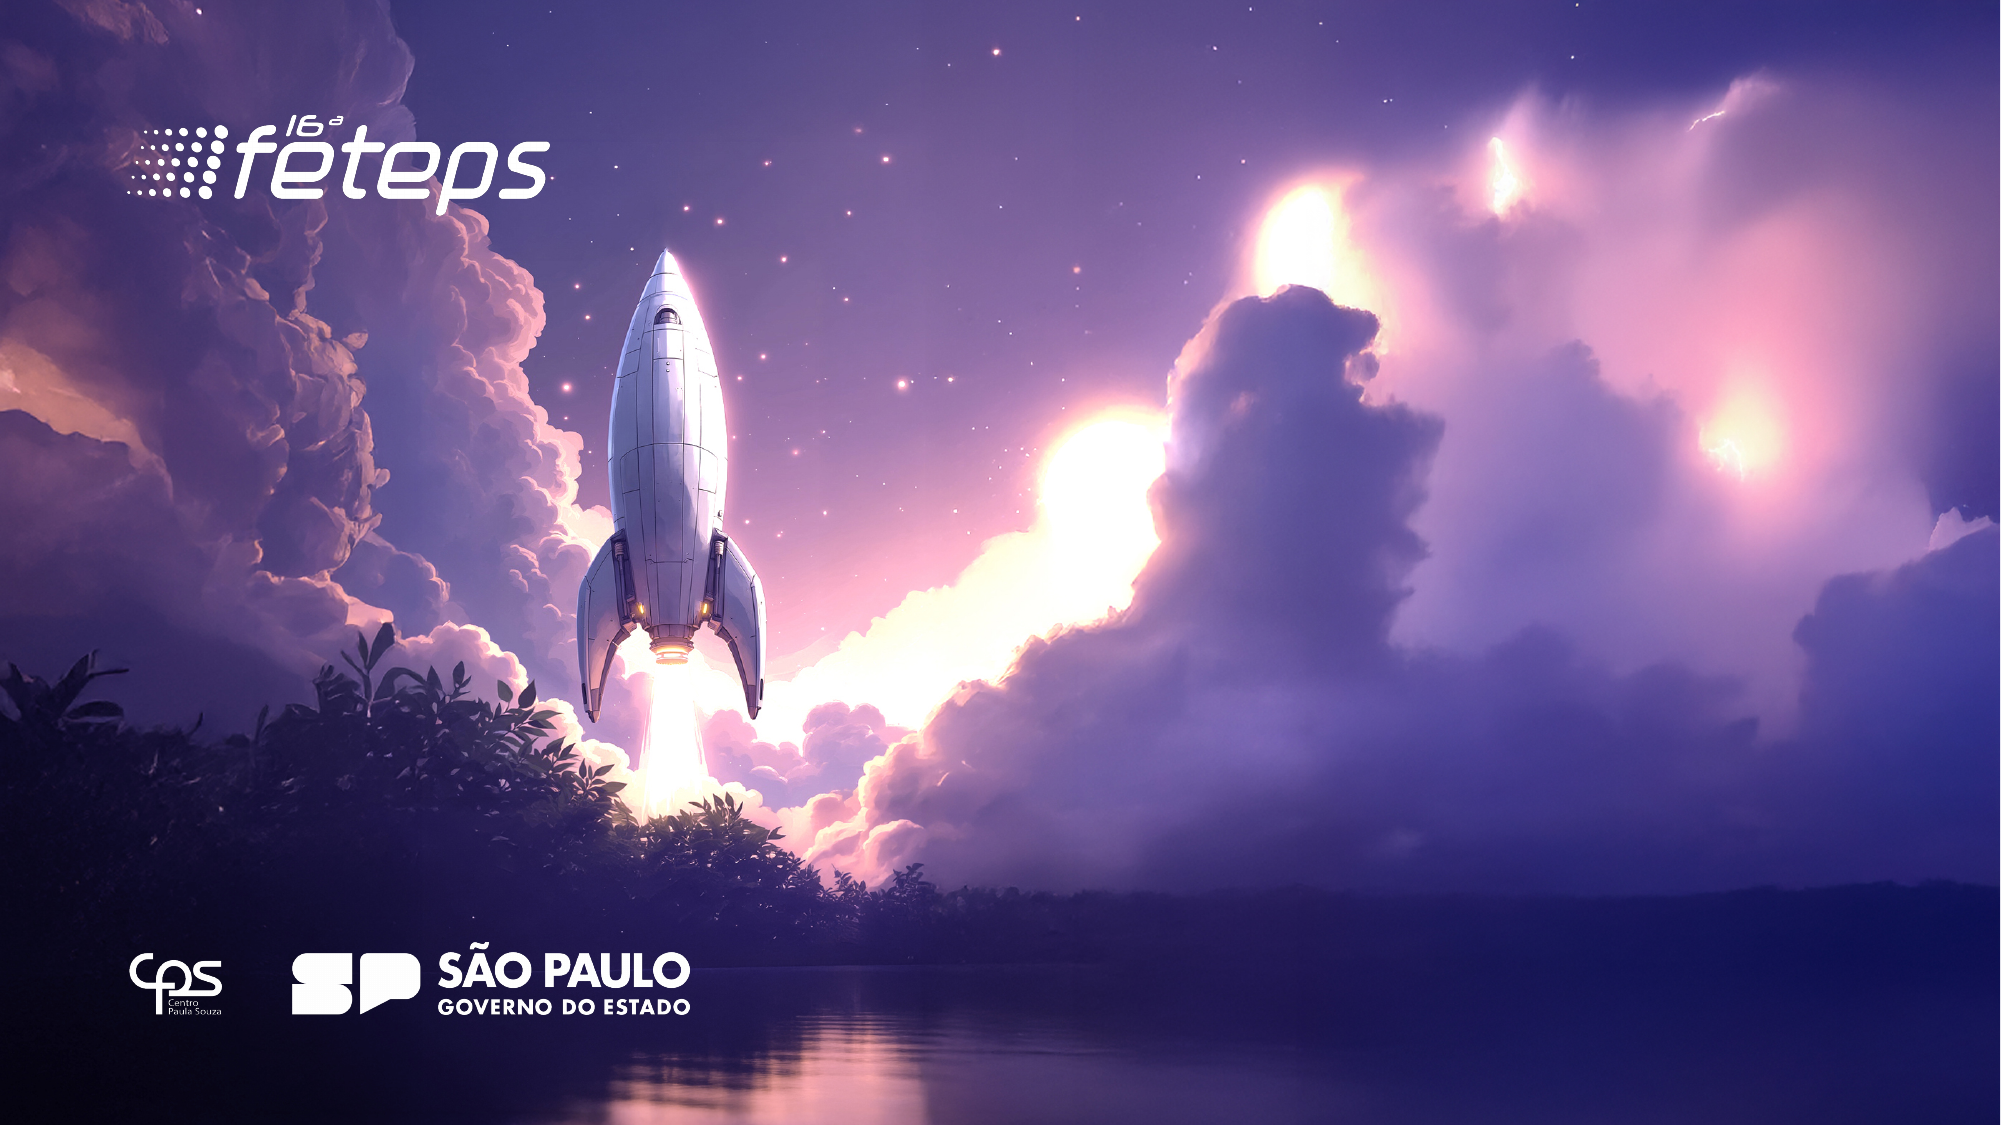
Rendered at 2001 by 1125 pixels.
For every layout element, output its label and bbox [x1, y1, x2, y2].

picture [0, 0, 2001, 1125]
text_box [127, 110, 692, 1015]
